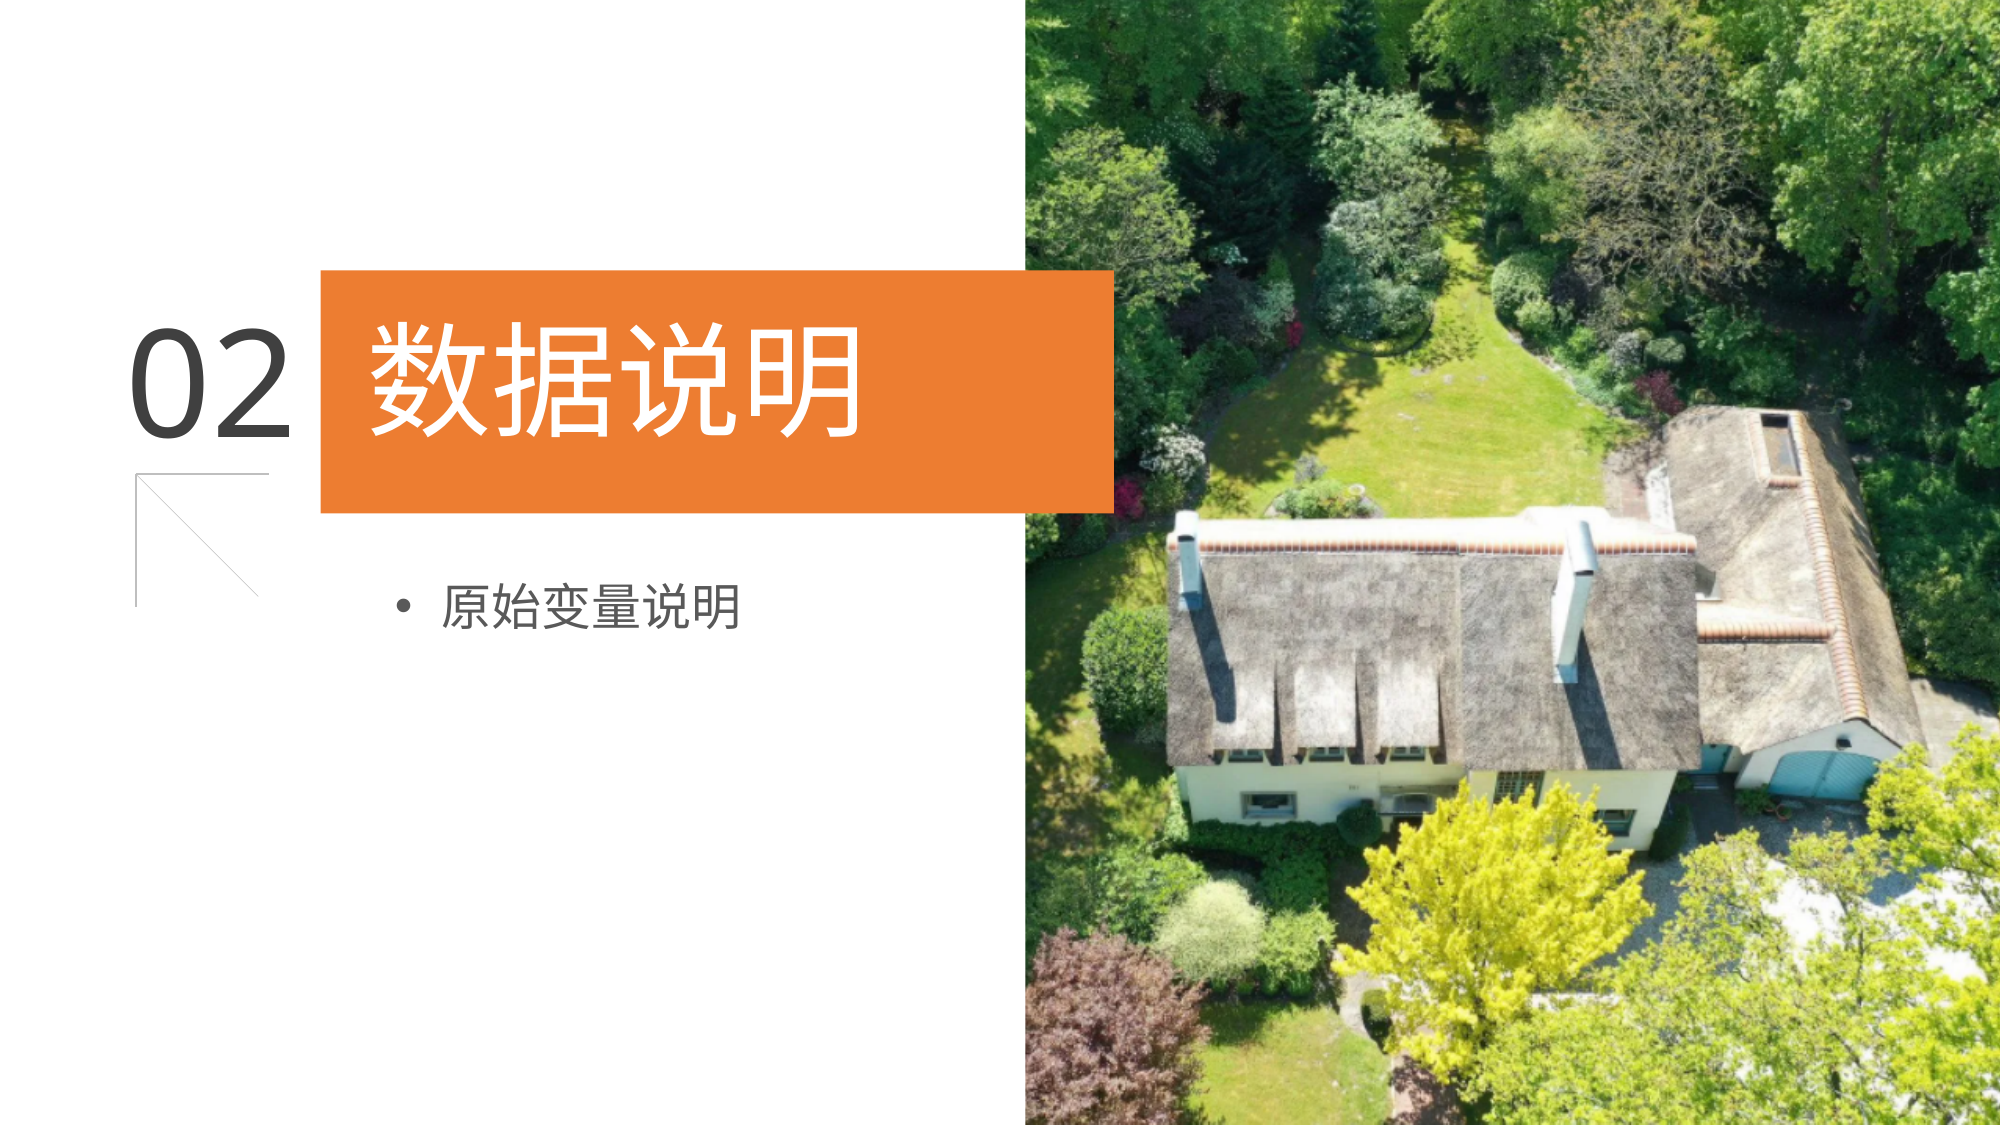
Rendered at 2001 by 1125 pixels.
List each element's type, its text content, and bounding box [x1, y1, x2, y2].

text_box 02 [111, 280, 313, 475]
text_box [320, 269, 1025, 514]
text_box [135, 474, 259, 597]
text_box 原始变量说明 [380, 538, 768, 643]
picture [1025, 0, 2000, 1125]
text_box 数据说明 [351, 295, 882, 460]
